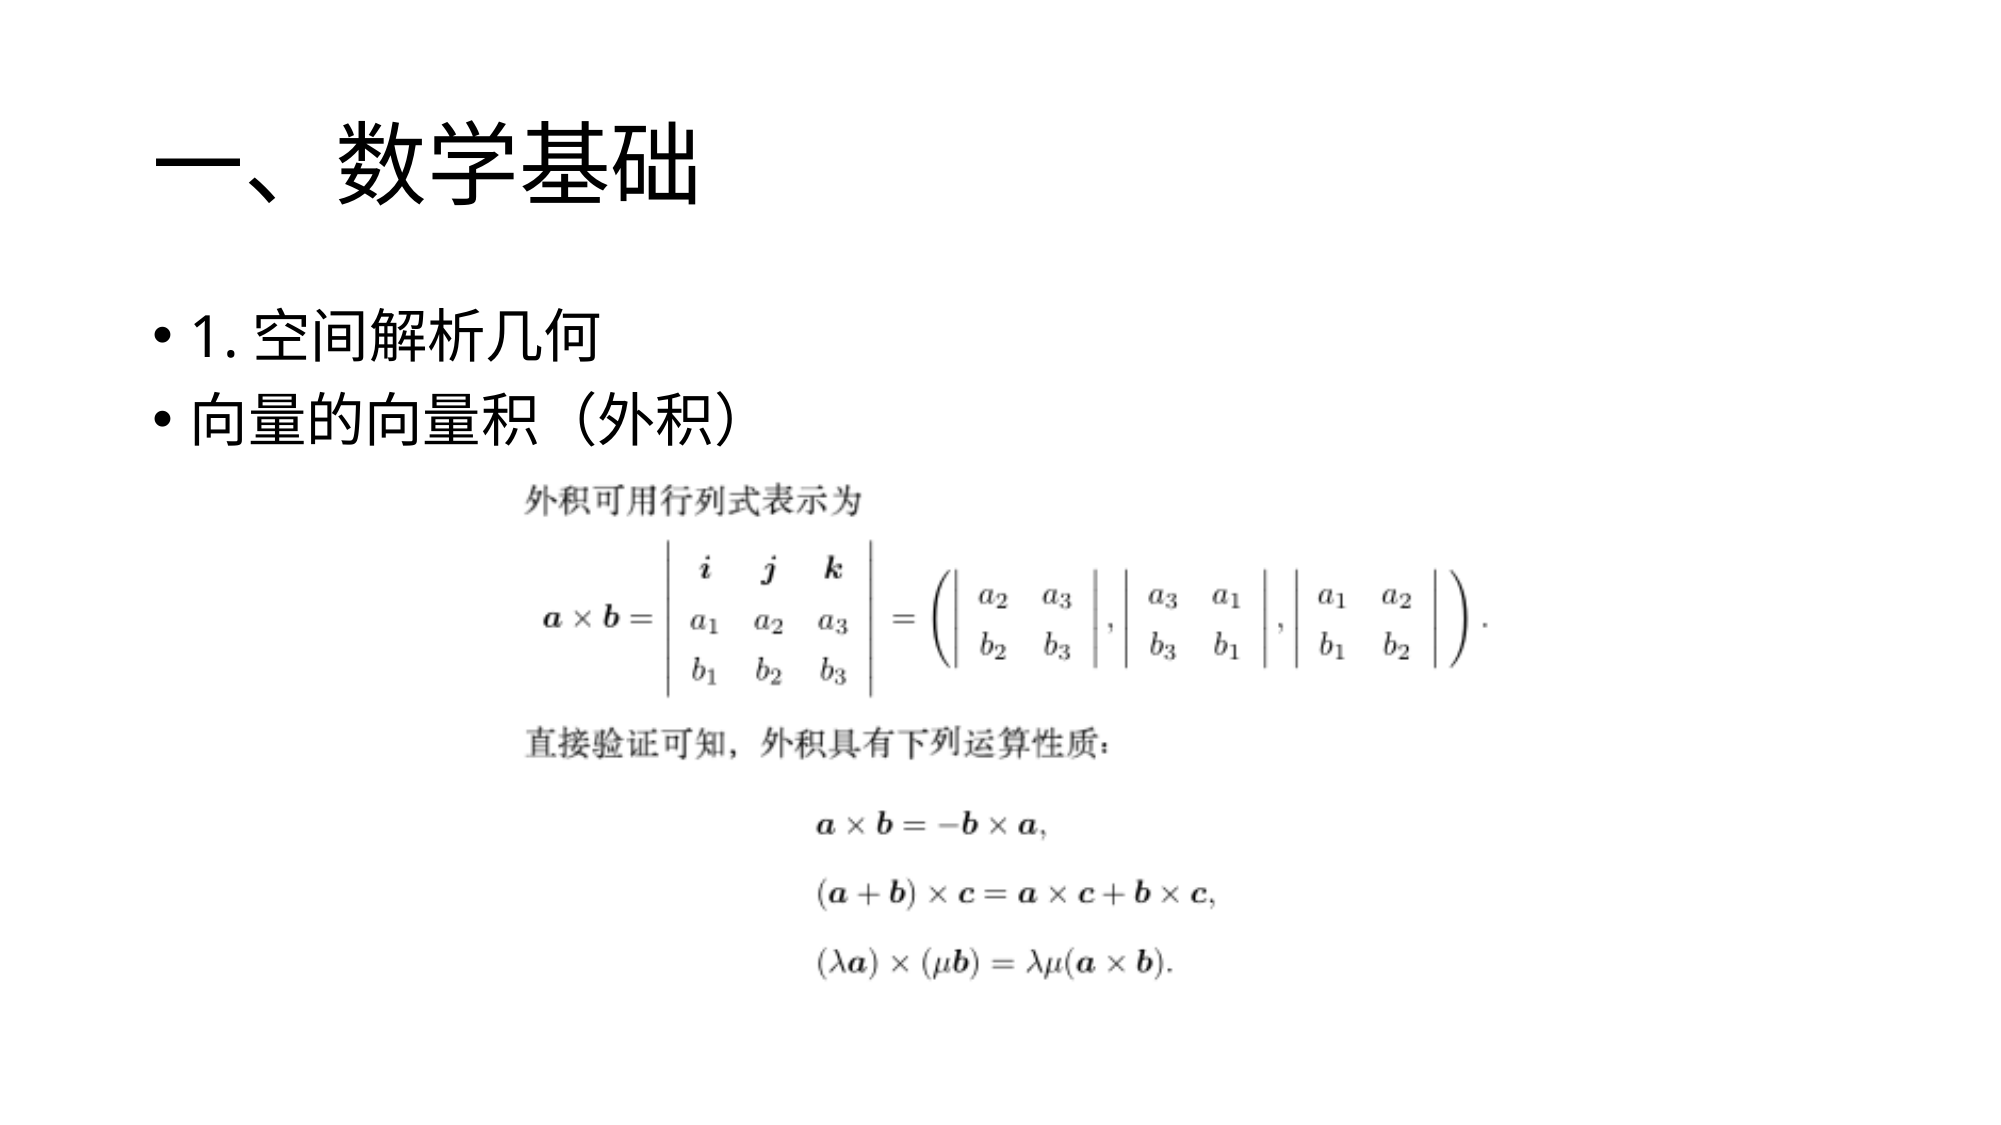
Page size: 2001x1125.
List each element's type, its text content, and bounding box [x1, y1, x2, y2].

picture [495, 468, 1505, 1014]
title 一、数学基础 [137, 59, 1863, 278]
list 1.空间解析几何 向量的向量积（外积） [137, 299, 1863, 1014]
